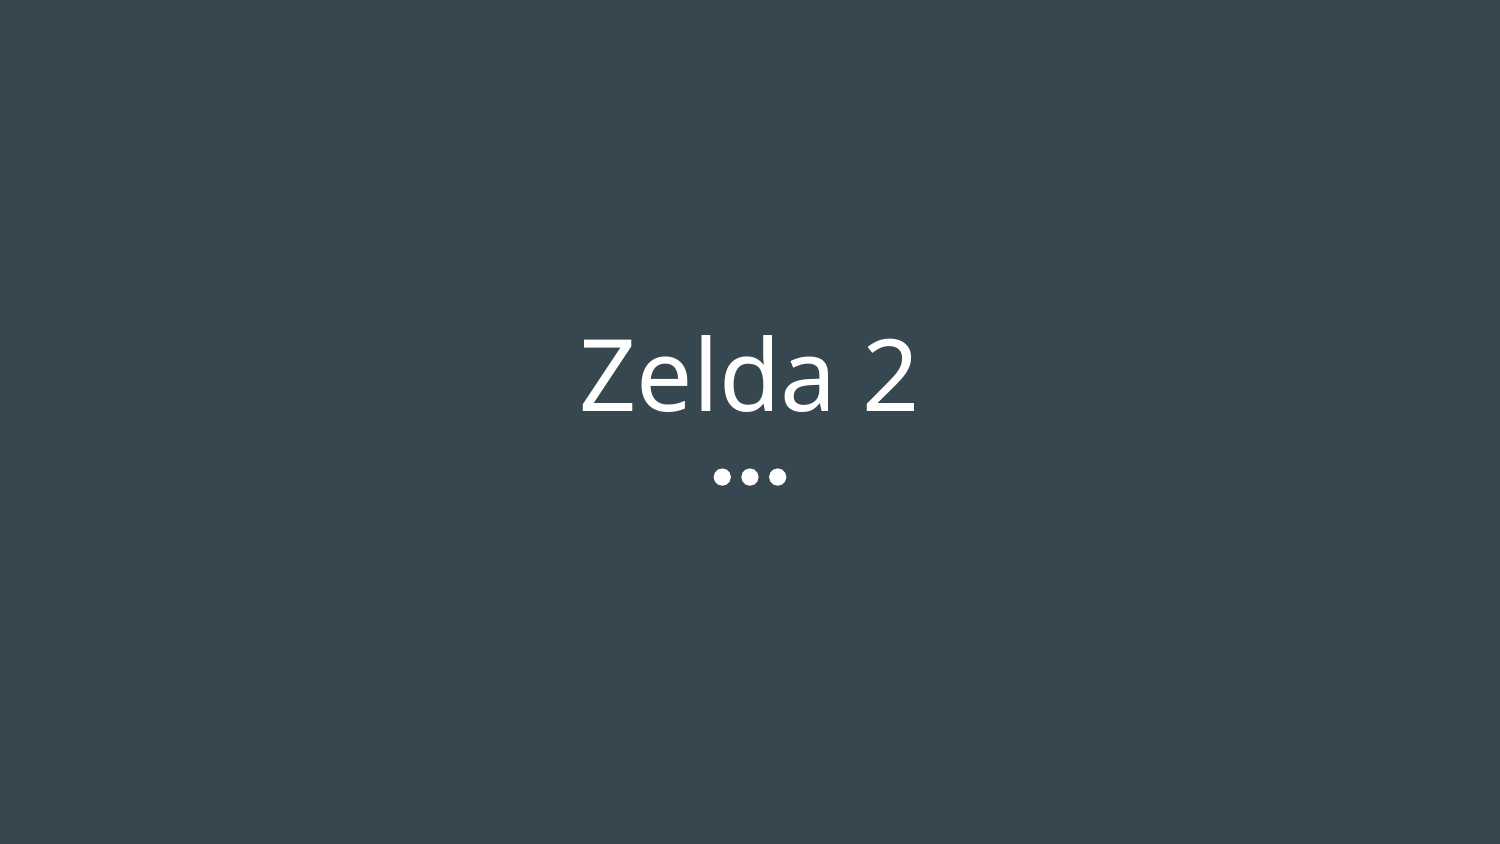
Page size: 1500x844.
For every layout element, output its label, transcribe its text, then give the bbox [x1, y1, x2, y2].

title Zelda 2 [110, 162, 1390, 447]
